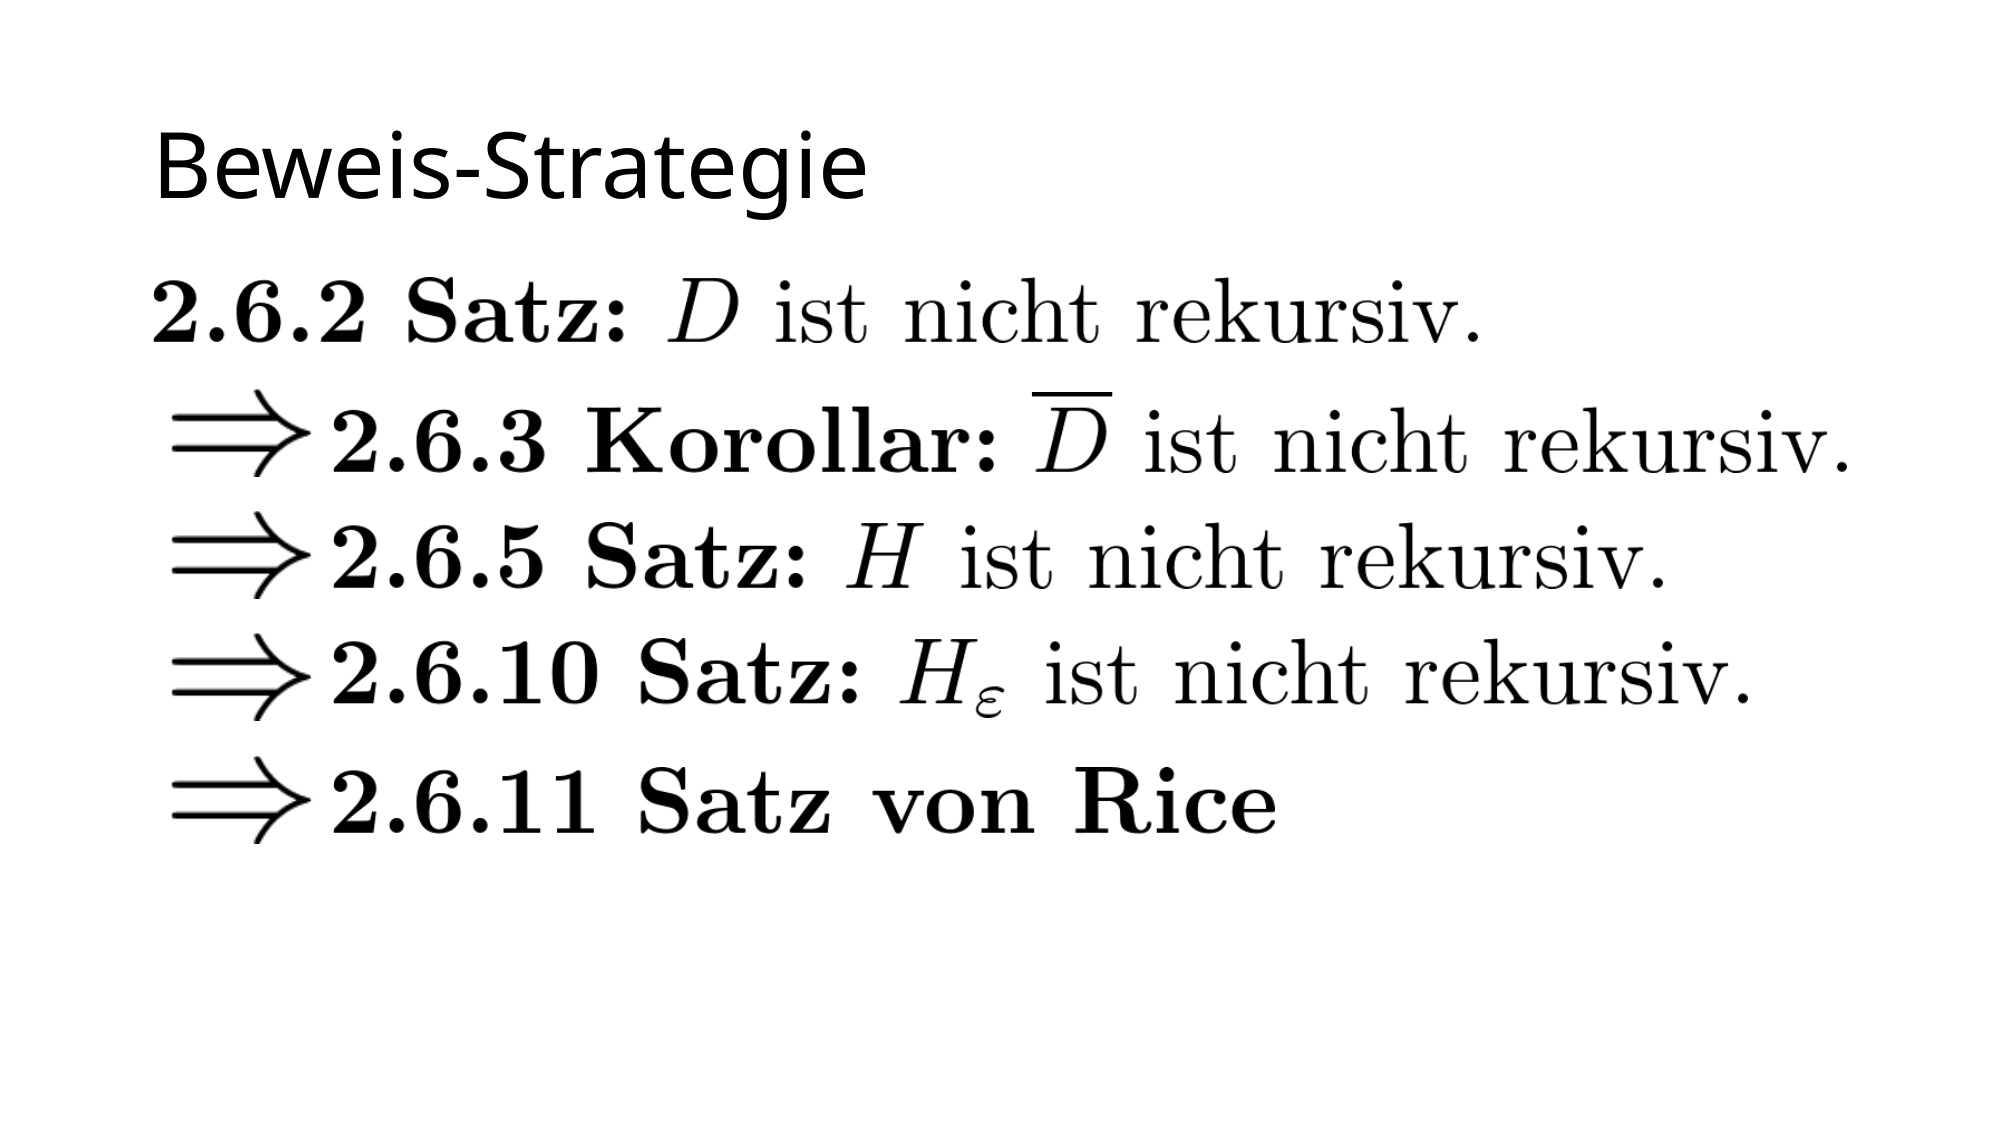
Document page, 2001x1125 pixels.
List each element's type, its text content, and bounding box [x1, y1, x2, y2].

title Beweis-Strategie [137, 59, 1863, 278]
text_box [153, 277, 1847, 844]
